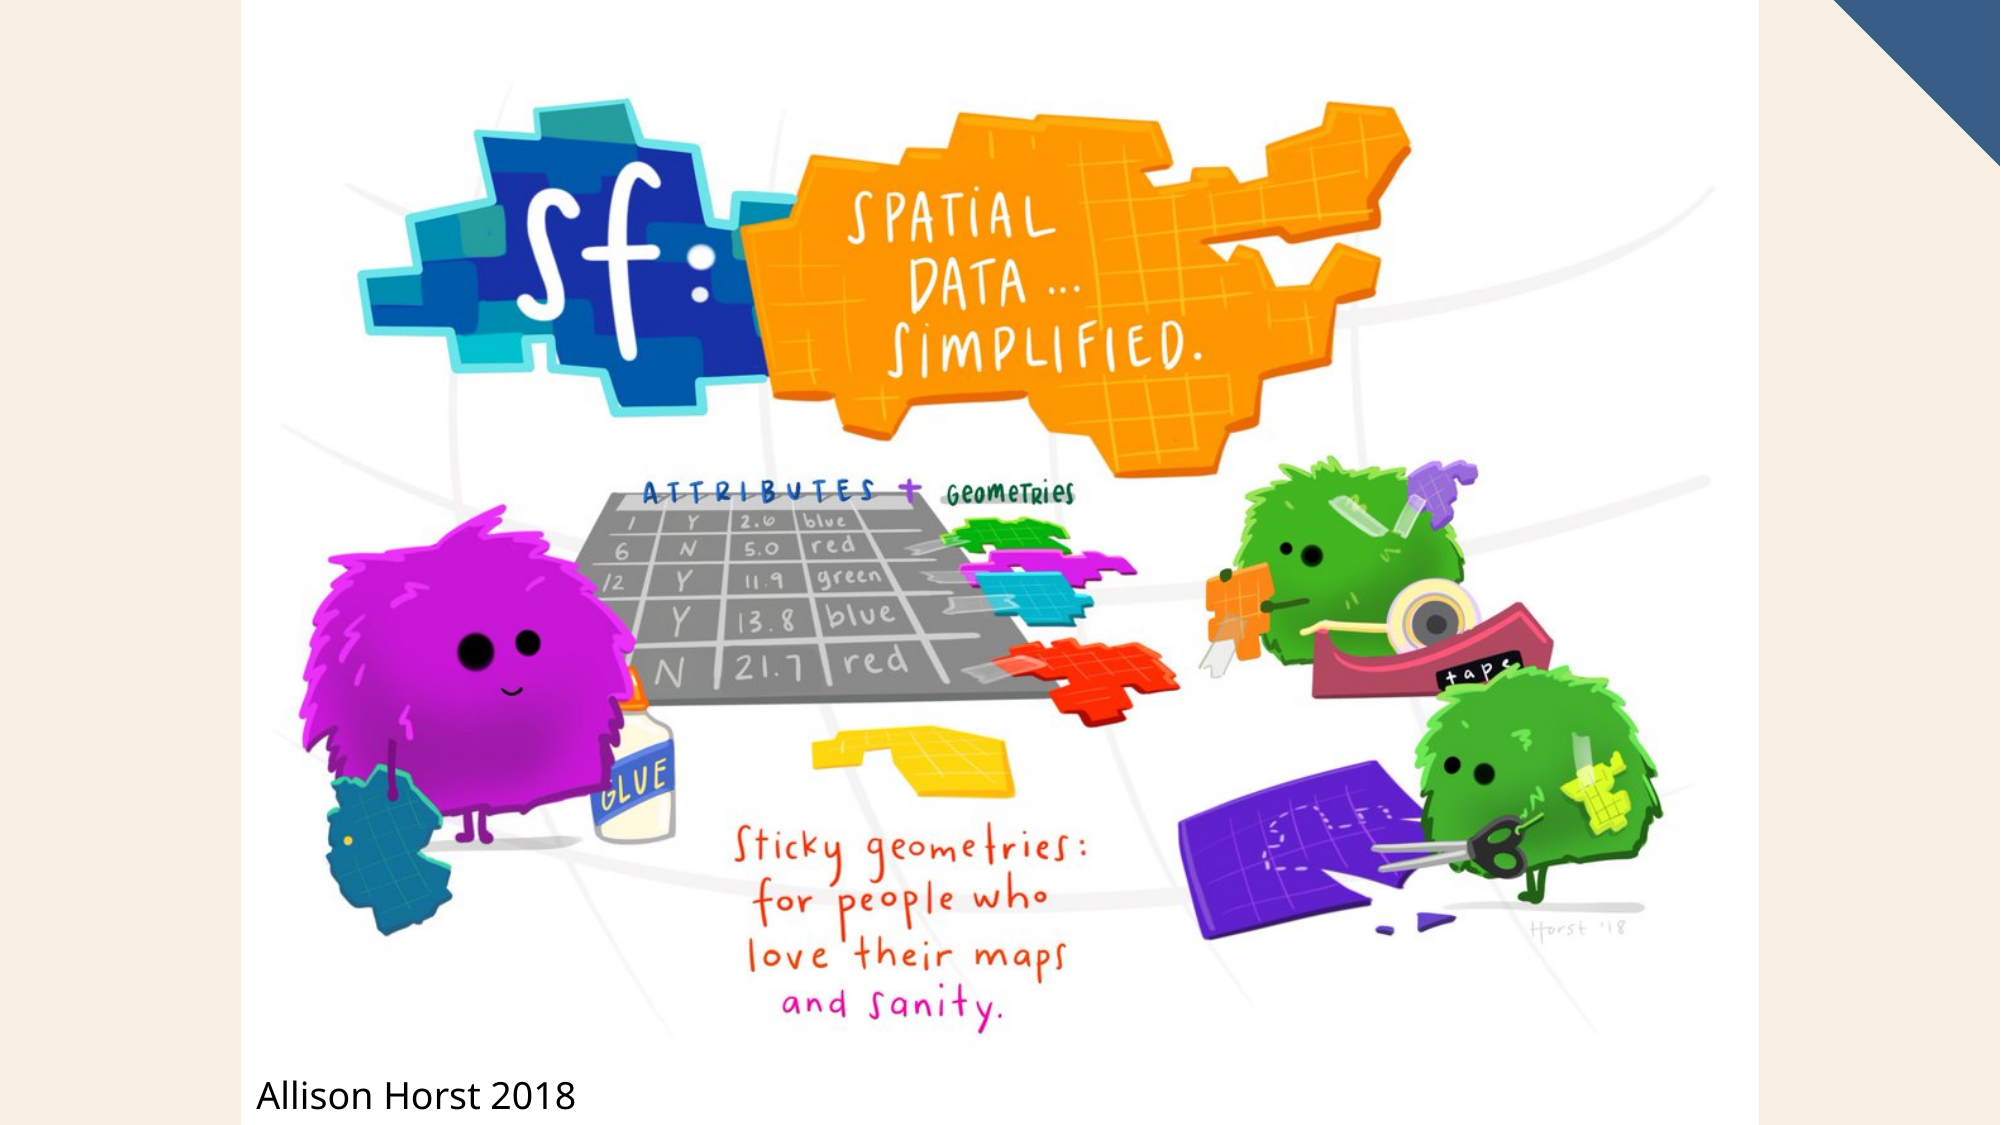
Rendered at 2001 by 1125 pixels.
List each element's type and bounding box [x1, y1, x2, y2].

picture [241, 0, 1759, 1125]
